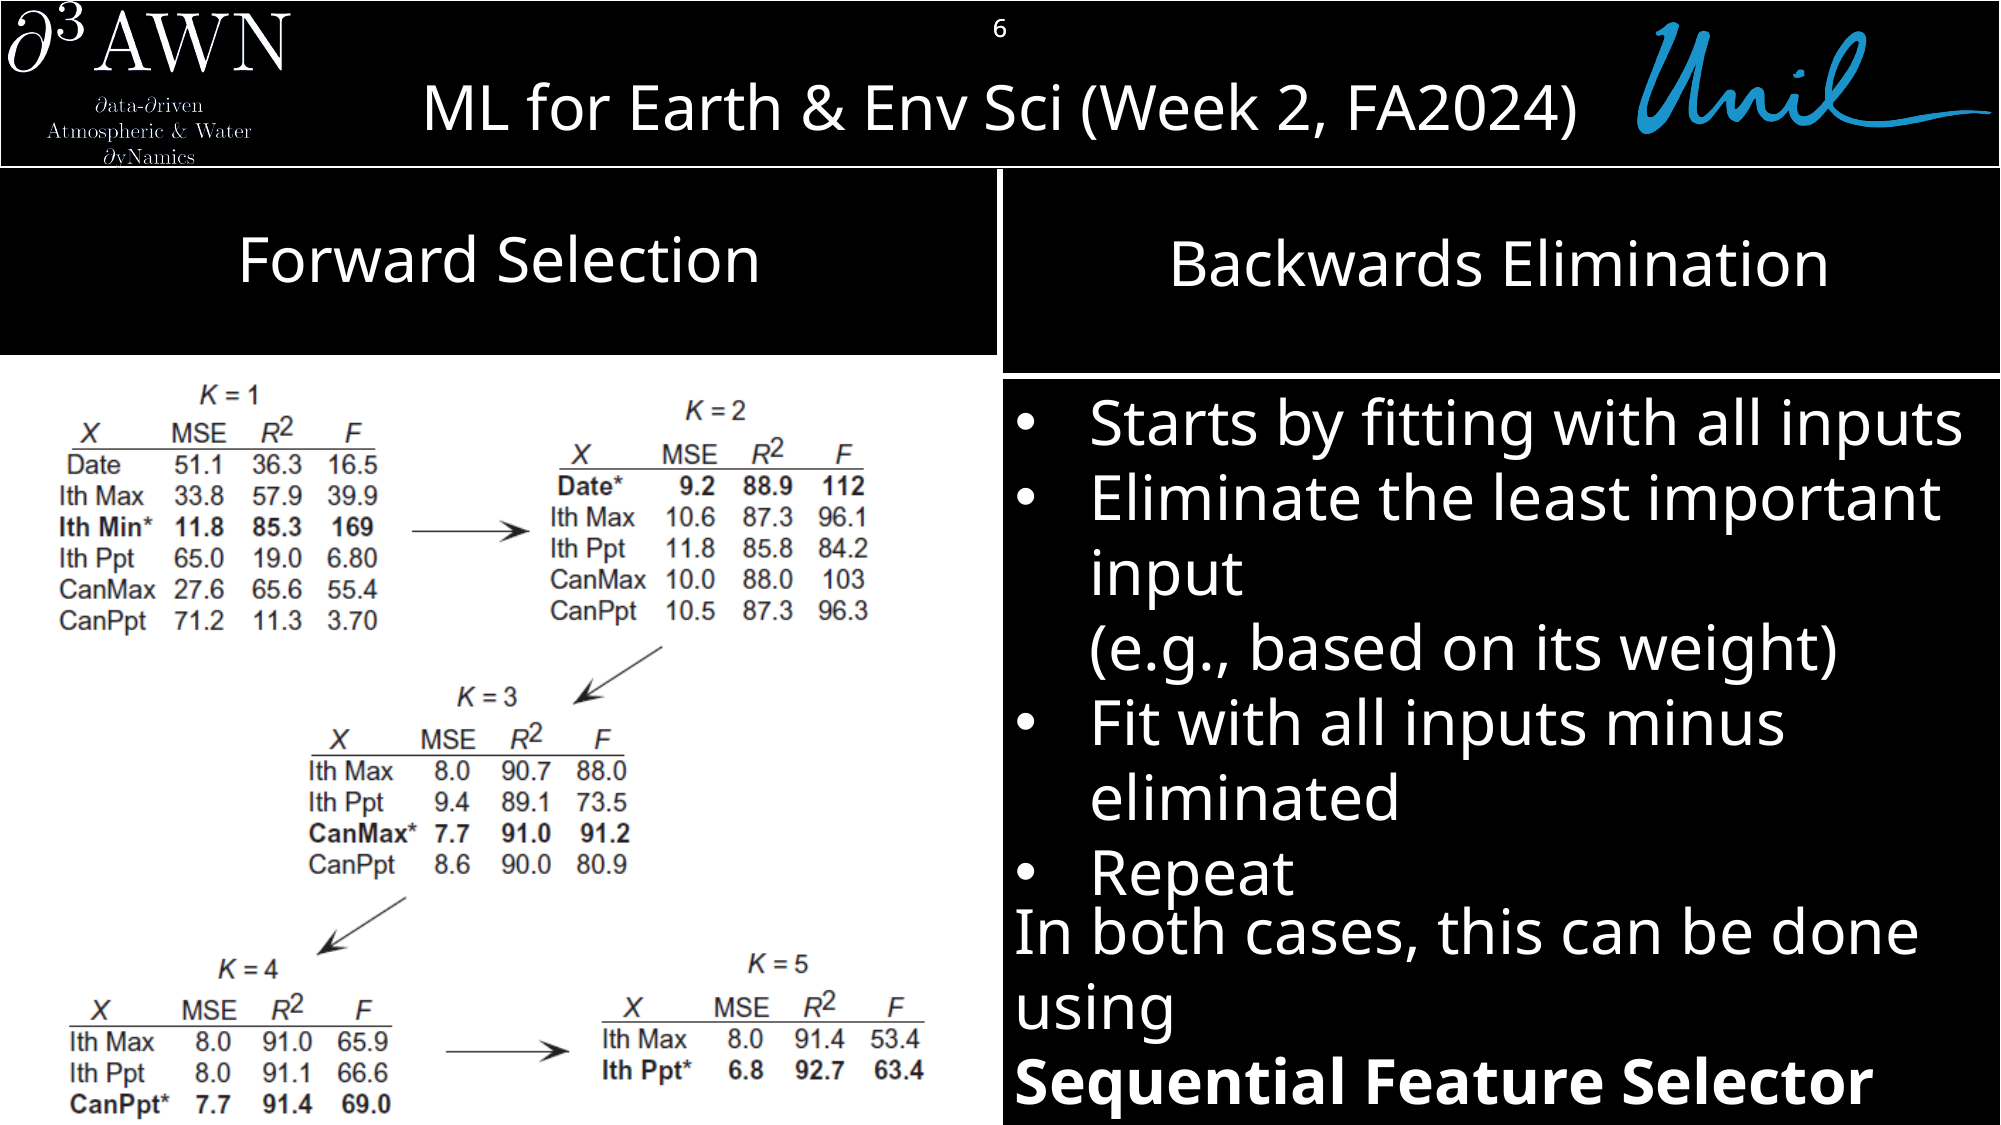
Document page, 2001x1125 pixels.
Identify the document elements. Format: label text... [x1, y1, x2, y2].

picture [1609, 22, 2000, 145]
text_box In both cases, this can be done using Sequential Feature Selector in scikit-learn [1001, 884, 2000, 1125]
text_box Backwards Elimination [1001, 217, 2000, 307]
text_box Starts by fitting with all inputs Eliminate the least important input (e.g., based on its weight) Fit with all inputs minus eliminated Repeat [1001, 376, 2000, 884]
slide_number 6 [774, 0, 1225, 60]
picture [0, 355, 1000, 1125]
picture [0, 0, 298, 168]
text_box Forward Selection [0, 212, 999, 303]
